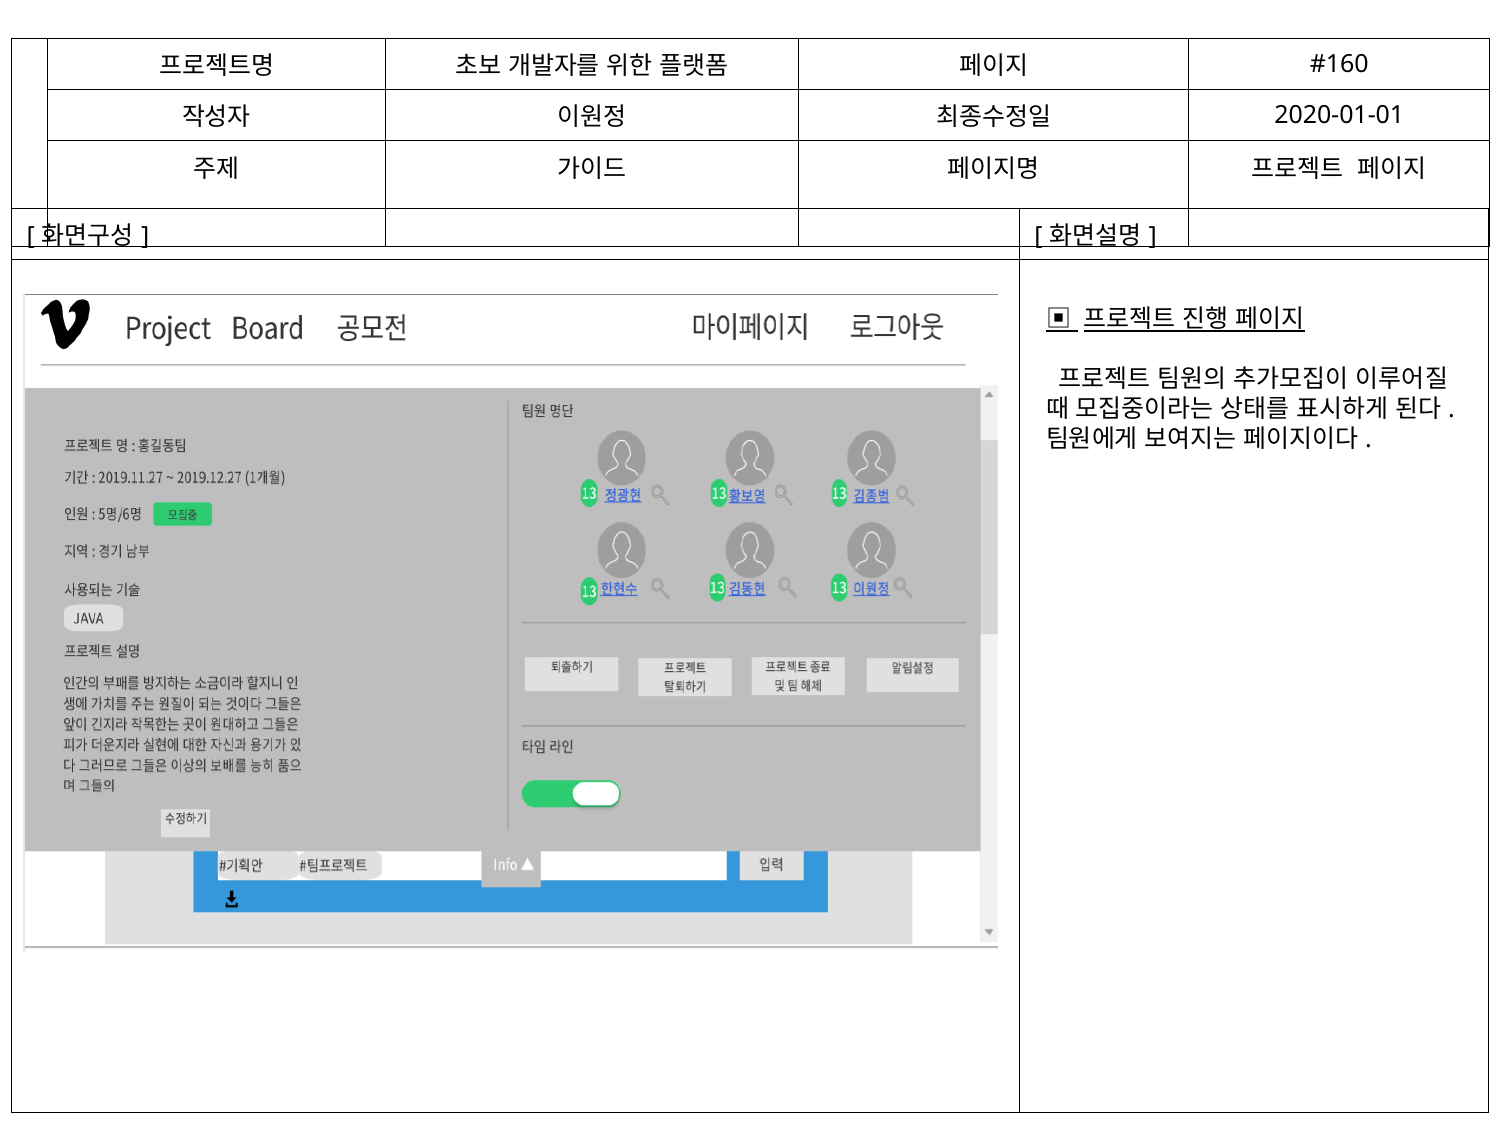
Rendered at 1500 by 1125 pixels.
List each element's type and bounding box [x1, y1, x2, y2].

table_cell [799, 141, 1188, 246]
table_cell [799, 90, 1188, 140]
table_header [799, 39, 1188, 89]
table_cell [1020, 260, 1488, 1112]
table_header [12, 247, 1019, 259]
table_cell [1189, 90, 1489, 140]
table_cell [1189, 141, 1489, 246]
table_header [1020, 247, 1488, 259]
table_cell [48, 141, 385, 246]
table_header [386, 39, 798, 89]
table_header [12, 39, 47, 246]
table_cell [12, 260, 1019, 1112]
table_header [1189, 39, 1489, 89]
table_header [48, 39, 385, 89]
text_box [1031, 295, 1477, 460]
table_cell [386, 141, 798, 246]
picture [23, 294, 998, 953]
table_cell [386, 90, 798, 140]
table_cell [48, 90, 385, 140]
